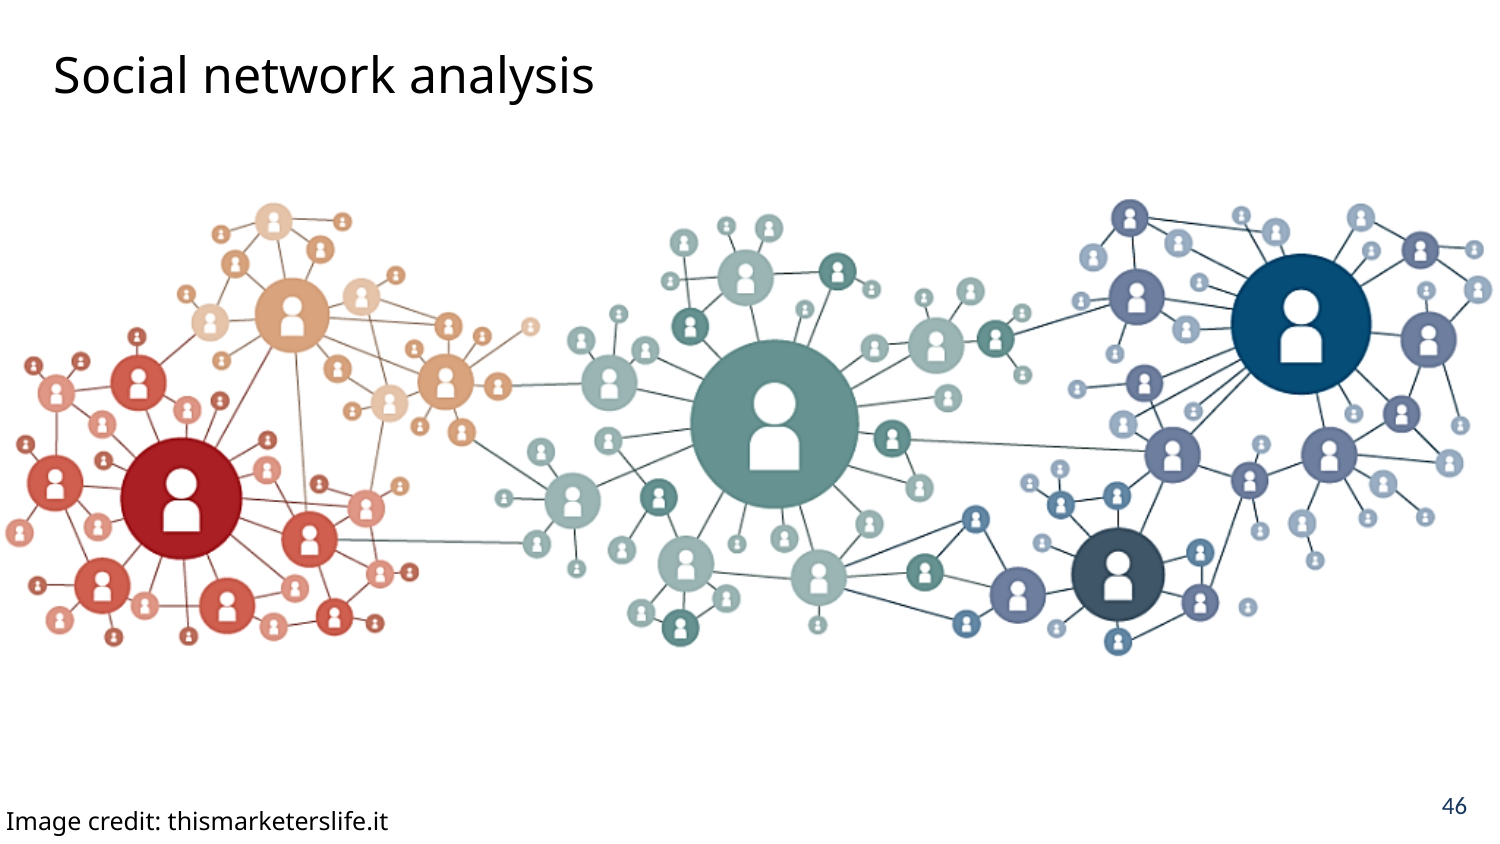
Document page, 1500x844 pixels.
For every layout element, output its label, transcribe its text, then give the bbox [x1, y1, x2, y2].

slide_number 46 [1132, 782, 1483, 827]
picture [0, 151, 1500, 693]
text_box Social network analysis [38, 35, 611, 111]
text_box Image credit: thismarketerslife.it [0, 798, 404, 843]
